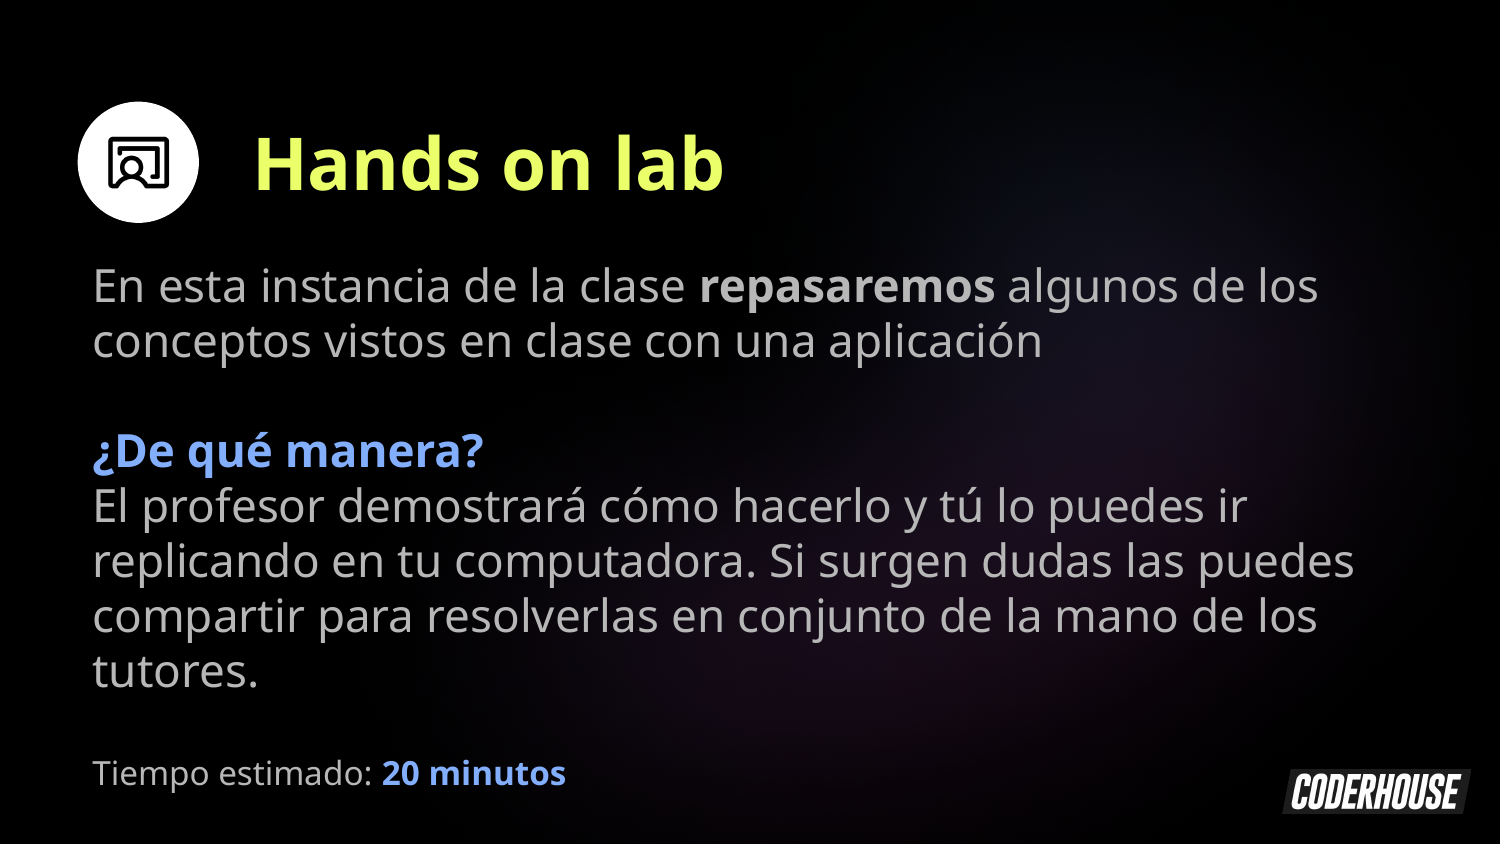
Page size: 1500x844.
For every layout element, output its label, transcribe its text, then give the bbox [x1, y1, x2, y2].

picture [0, 0, 1500, 844]
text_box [77, 101, 200, 224]
text_box Hands on lab [237, 112, 1414, 222]
text_box En esta instancia de la clase repasaremos algunos de los conceptos vistos en clase con una aplicación ¿De qué manera? El profesor demostrará cómo hacerlo y tú lo puedes ir replicando en tu computadora. Si surgen dudas las puedes compartir para resolverlas en conjunto de la mano de los tutores. Tiempo estimado: 20 minutos [77, 241, 1447, 807]
